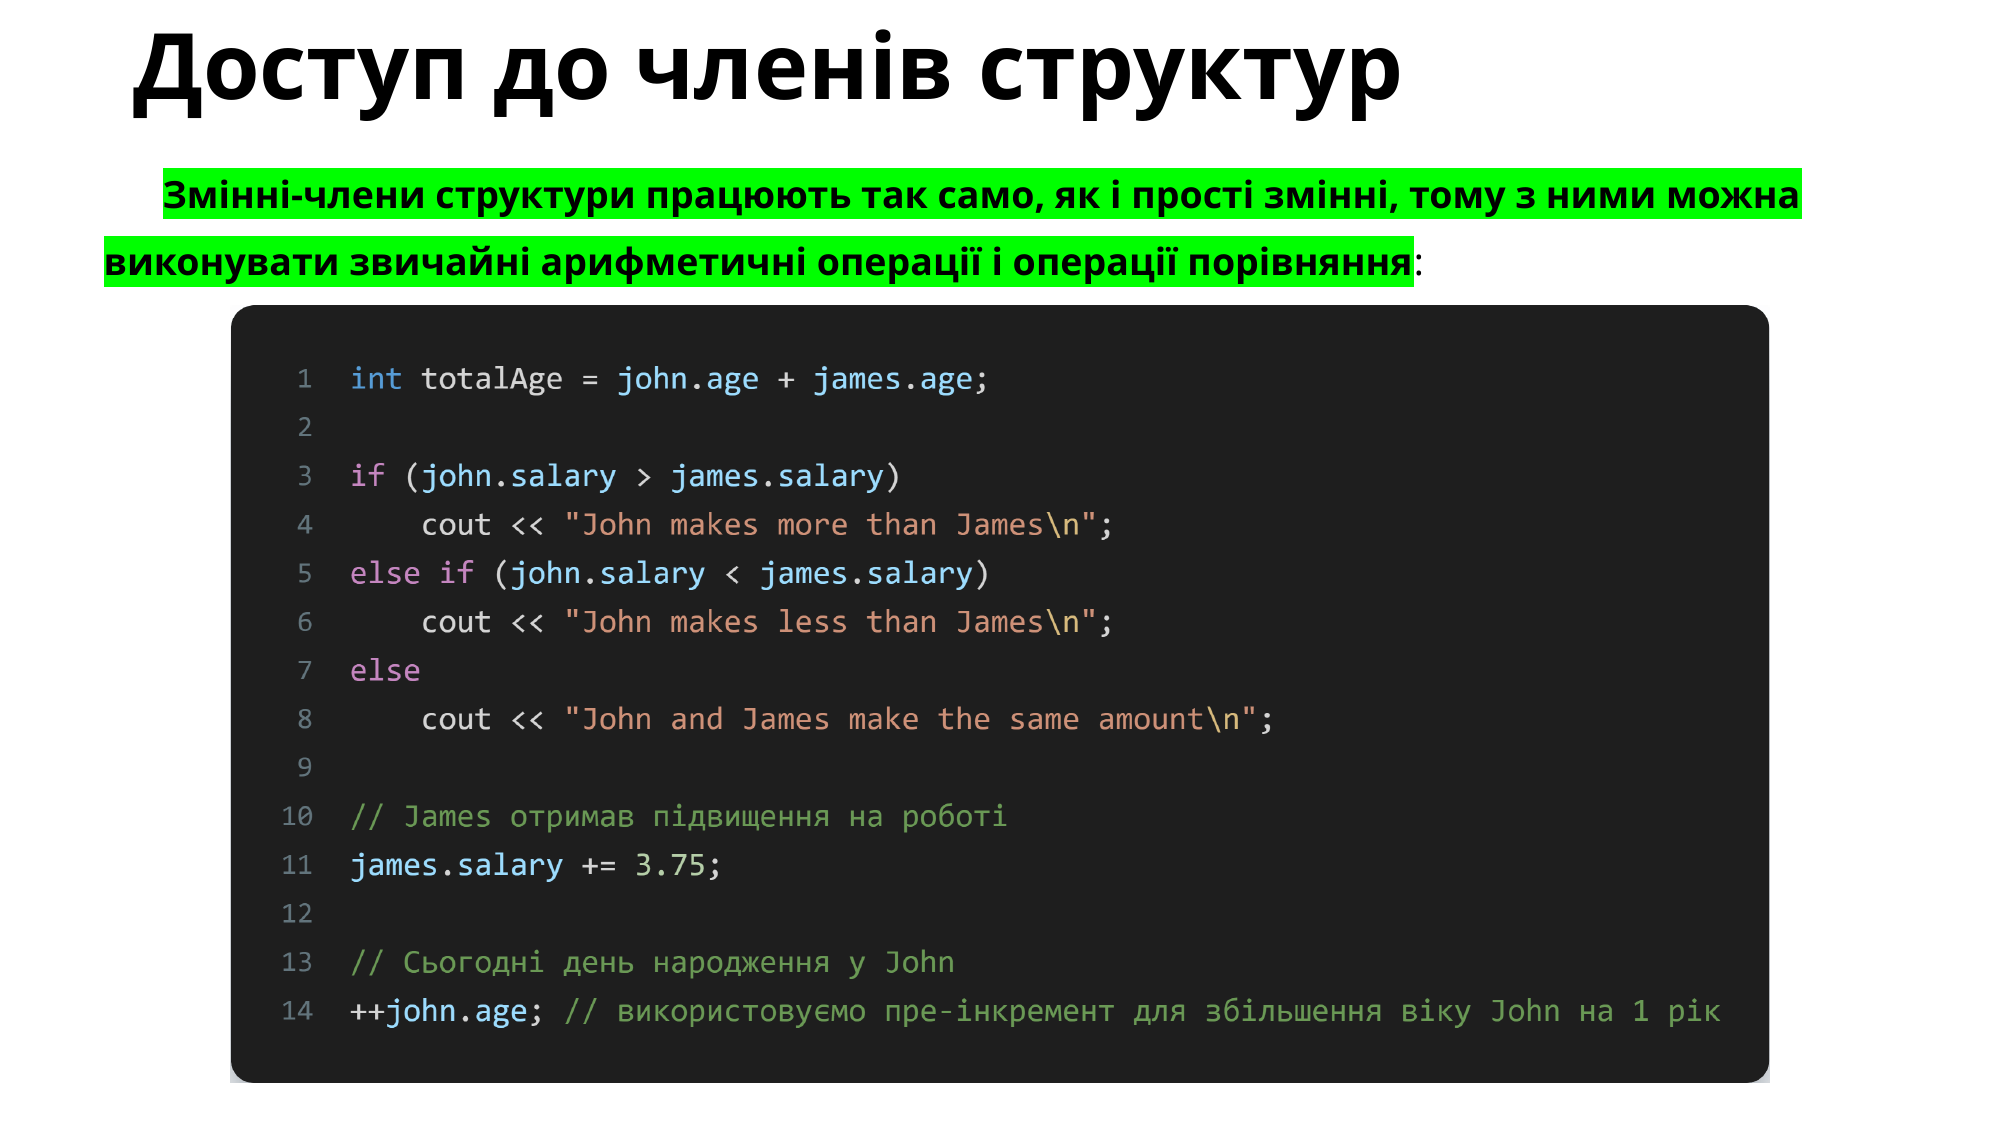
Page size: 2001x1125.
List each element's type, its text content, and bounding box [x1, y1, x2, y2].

list Змінні-члени структури працюють так само, як і прості змінні, тому з ними можна виконувати звичайні арифметичні операції і операції порівняння: [0, 140, 2000, 1125]
picture [230, 305, 1770, 1083]
title Доступ до членів структур [0, 0, 2000, 140]
